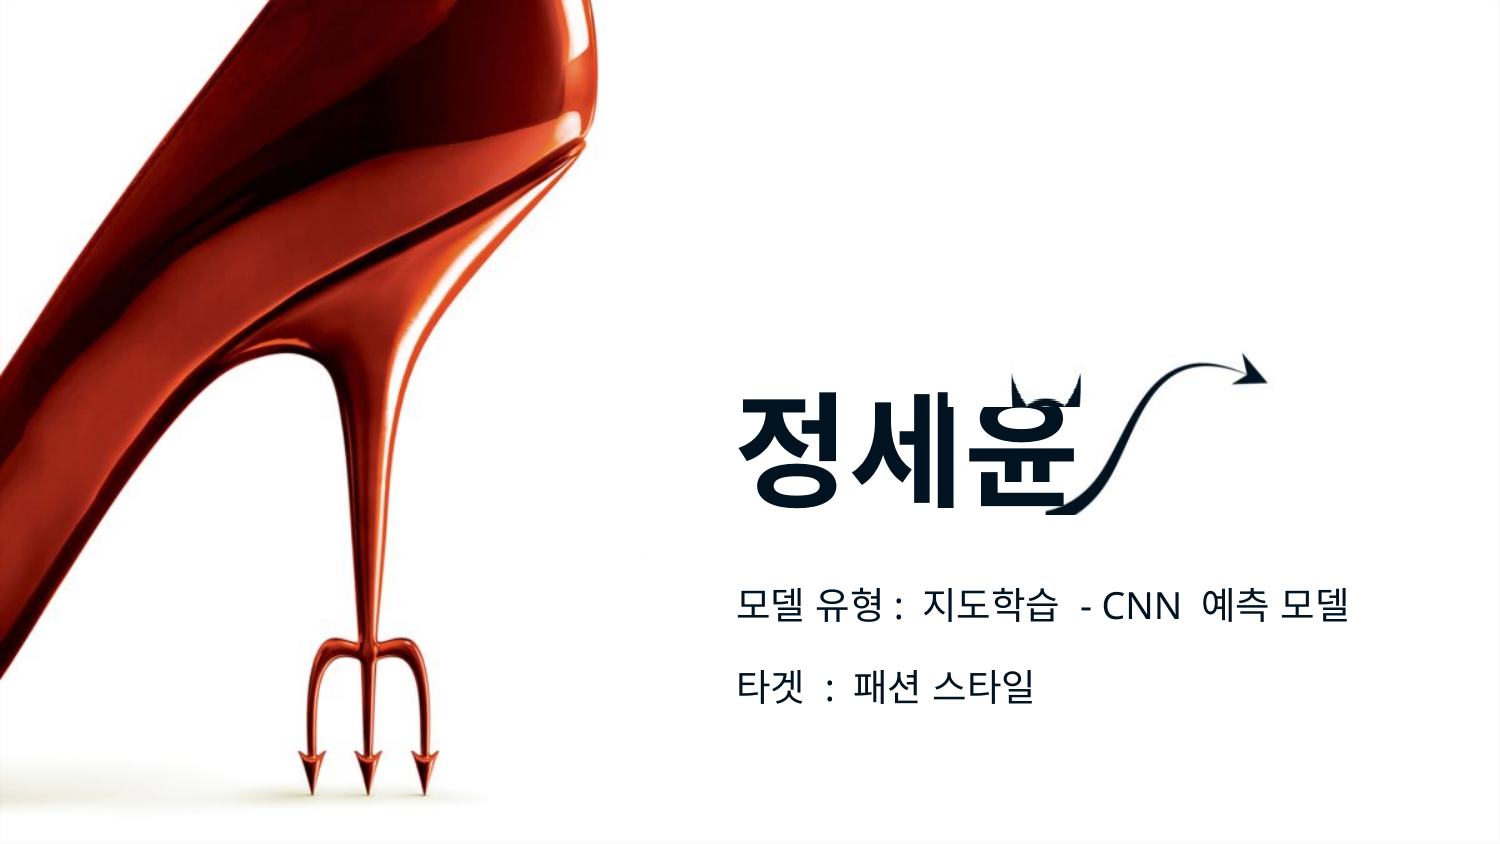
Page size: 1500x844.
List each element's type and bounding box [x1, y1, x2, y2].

text_box [0, 0, 1500, 844]
text_box [721, 574, 1500, 844]
text_box [719, 334, 1284, 612]
